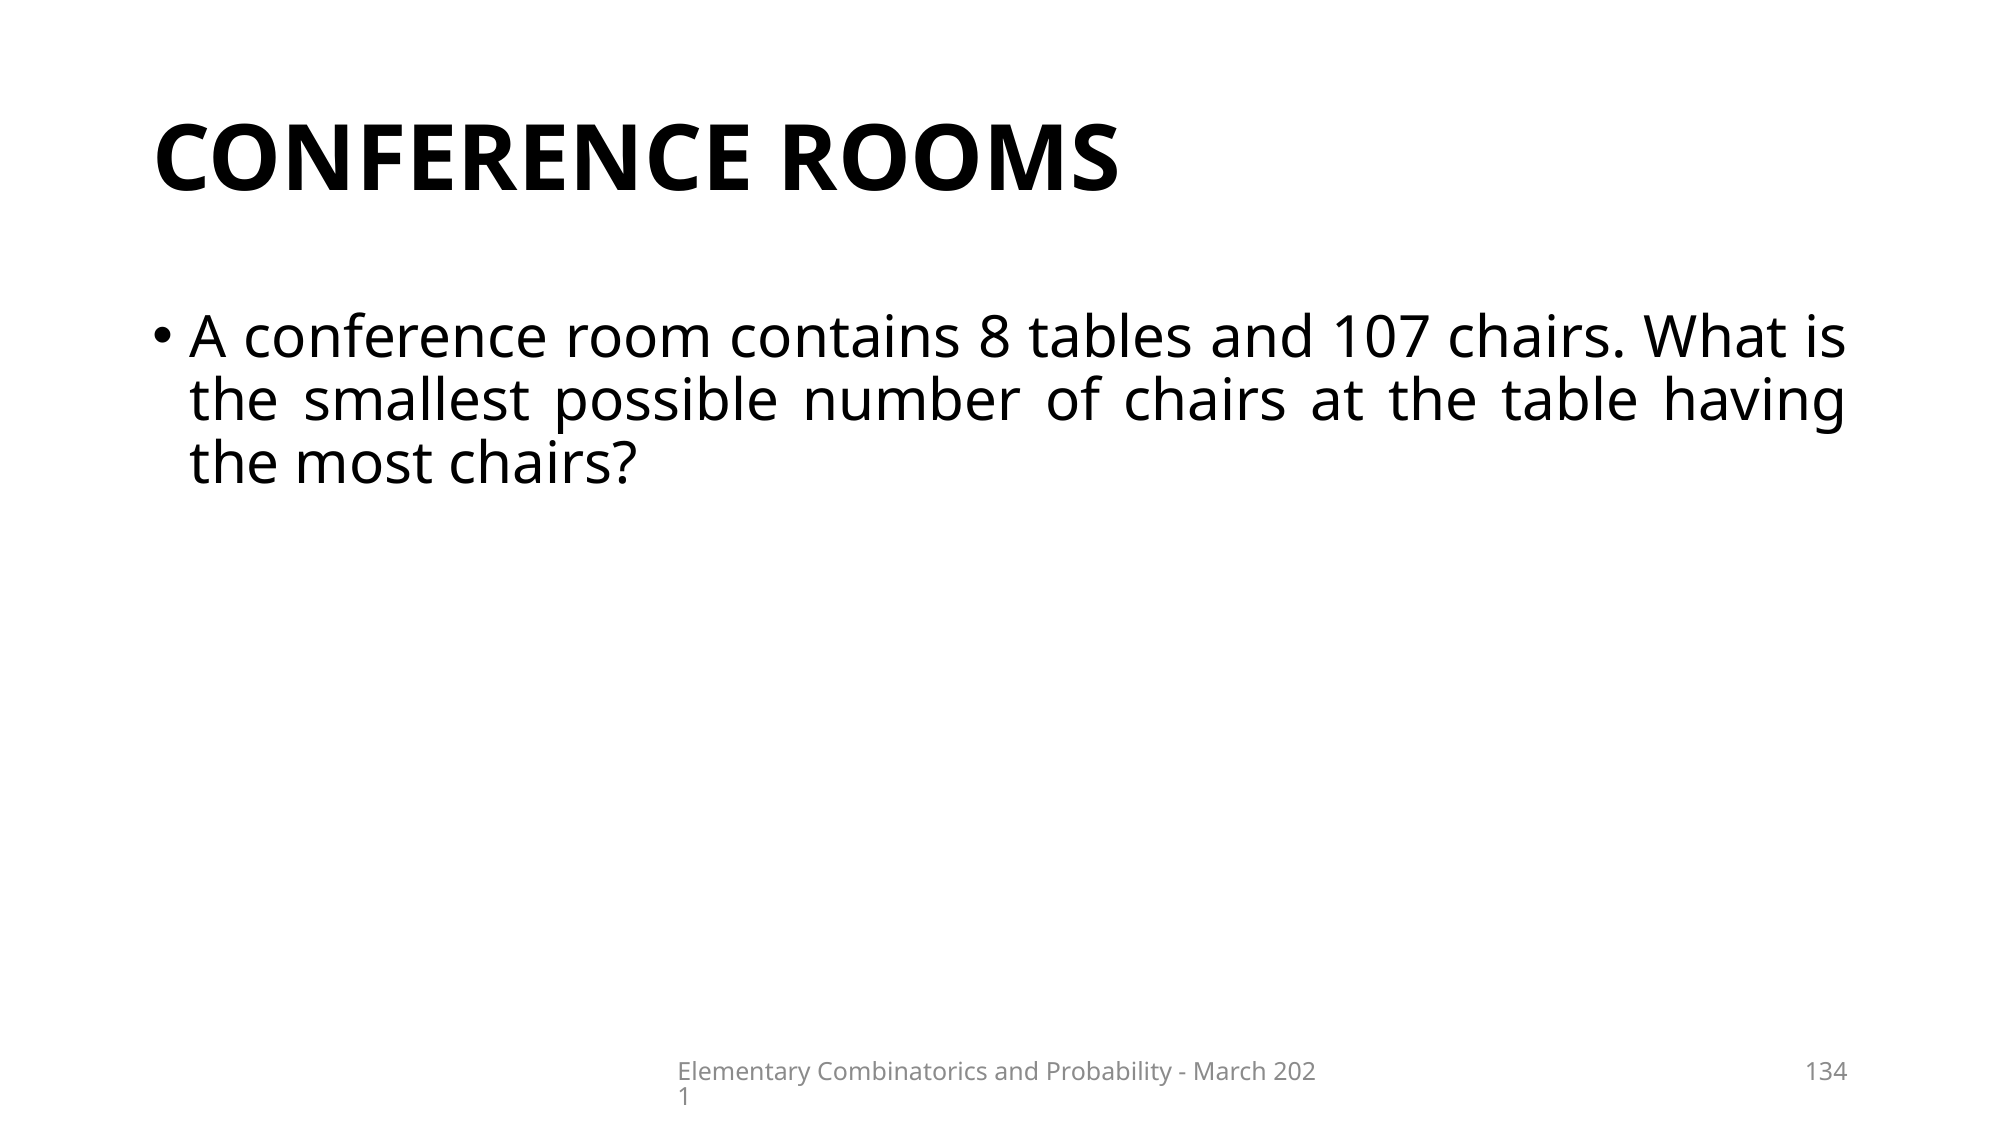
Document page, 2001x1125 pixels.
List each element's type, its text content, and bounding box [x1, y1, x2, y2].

title Conference rooms [137, 52, 1863, 270]
footer Elementary Combinatorics and Probability - March 2021 [662, 1042, 1338, 1103]
slide_number 134 [1412, 1042, 1863, 1103]
